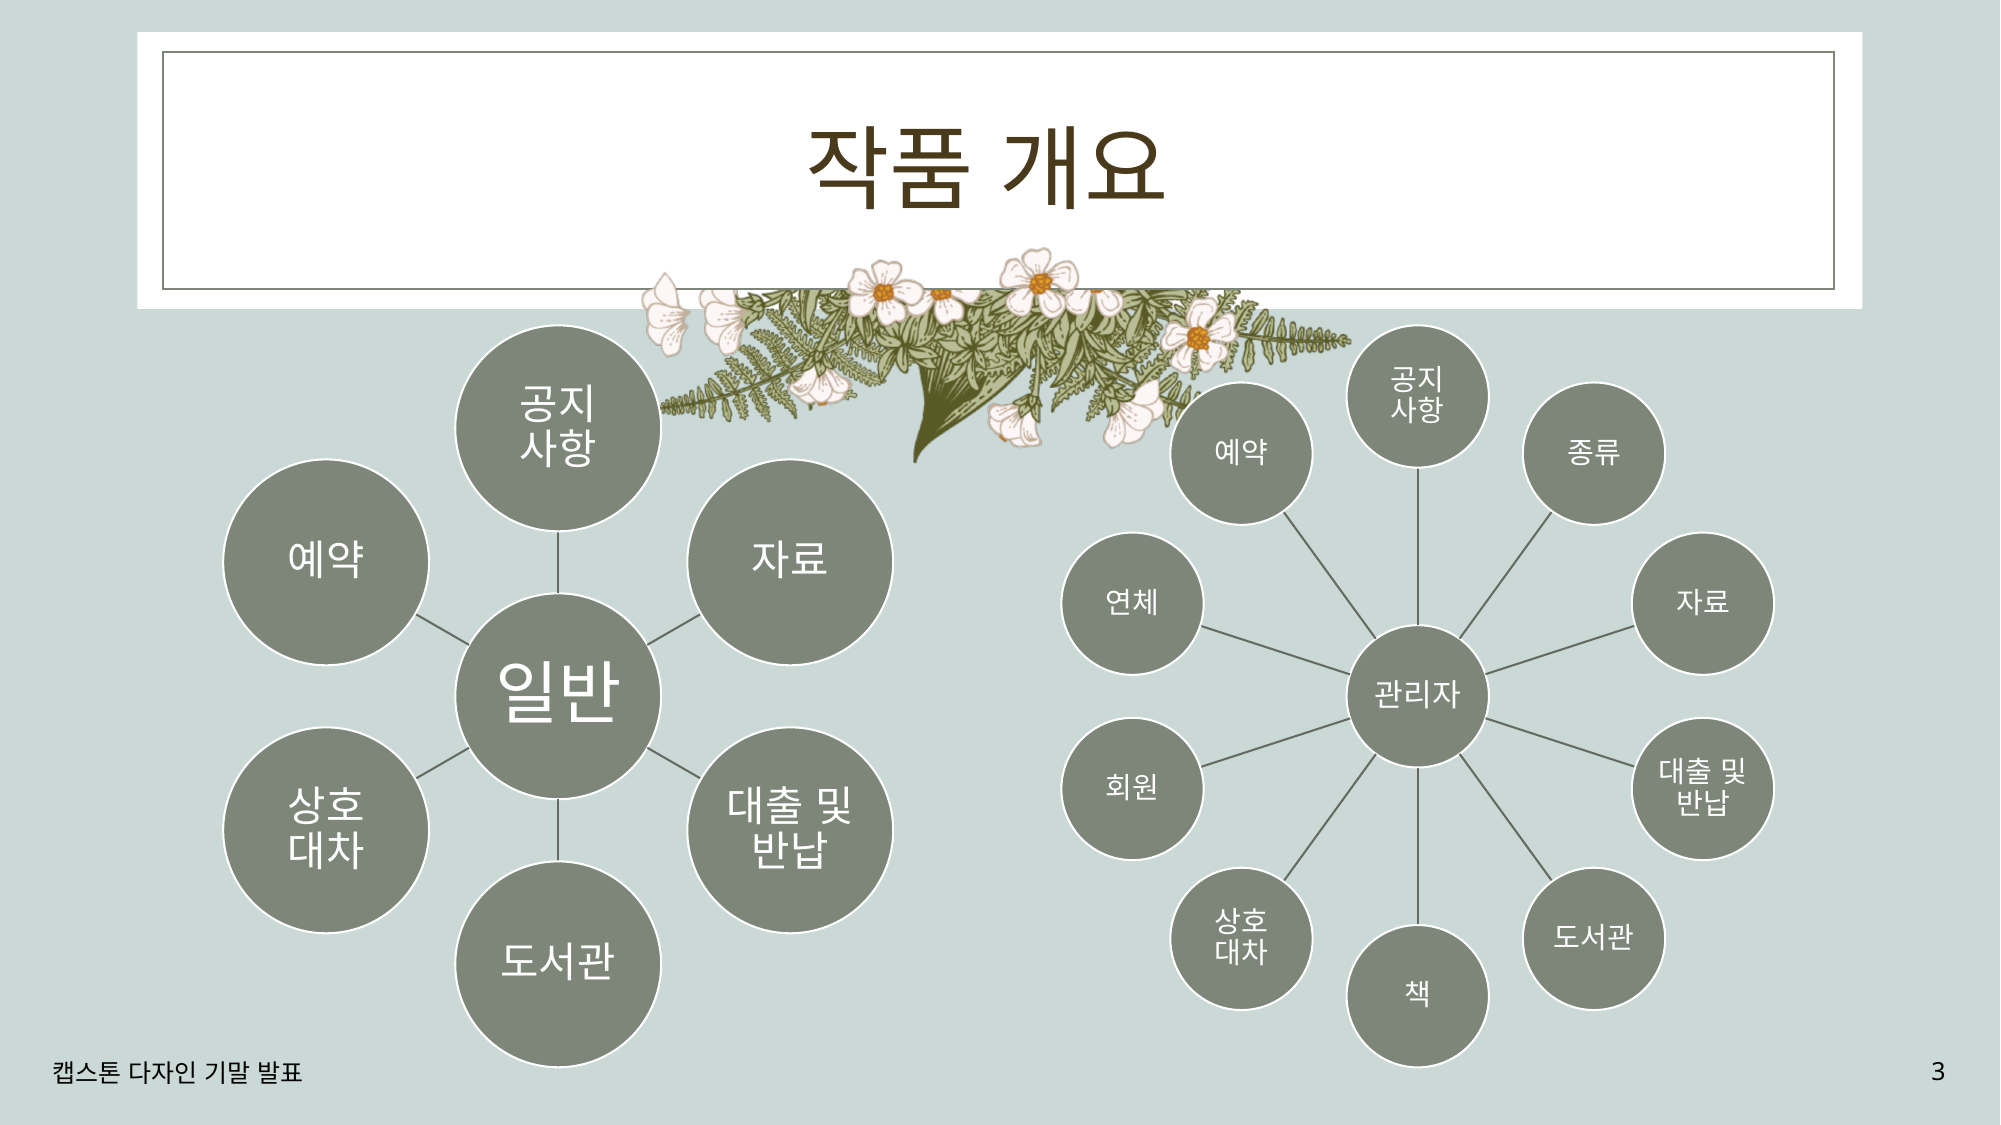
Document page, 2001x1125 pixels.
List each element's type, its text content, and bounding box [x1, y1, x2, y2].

footer 캡스톤 다자인 기말 발표 [37, 1068, 713, 1103]
title 작품 개요 [137, 79, 1863, 266]
slide_number 3 [1510, 1042, 1961, 1103]
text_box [37, 324, 1079, 1068]
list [1079, 324, 1939, 1068]
picture [635, 266, 1361, 324]
